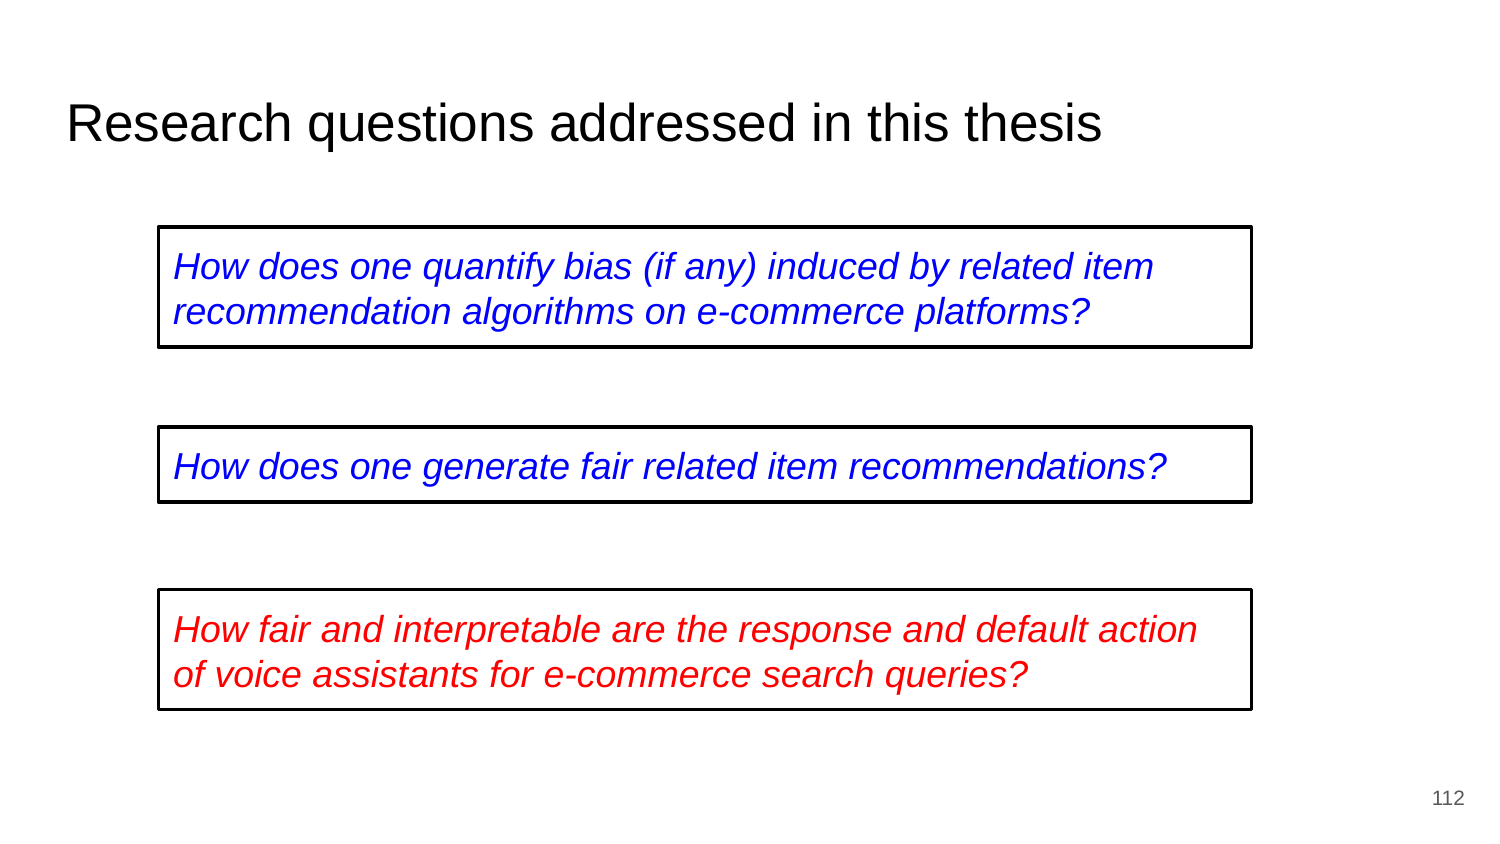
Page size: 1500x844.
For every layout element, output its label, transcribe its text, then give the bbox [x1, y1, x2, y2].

slide_number ‹#› [1389, 764, 1480, 830]
text_box How does one quantify bias (if any) induced by related item recommendation algorithms on e-commerce platforms? [158, 227, 1252, 347]
text_box How fair and interpretable are the response and default action of voice assistants for e-commerce search queries? [158, 589, 1252, 710]
text_box How does one generate fair related item recommendations? [158, 427, 1252, 502]
title Research questions addressed in this thesis [51, 72, 1449, 167]
